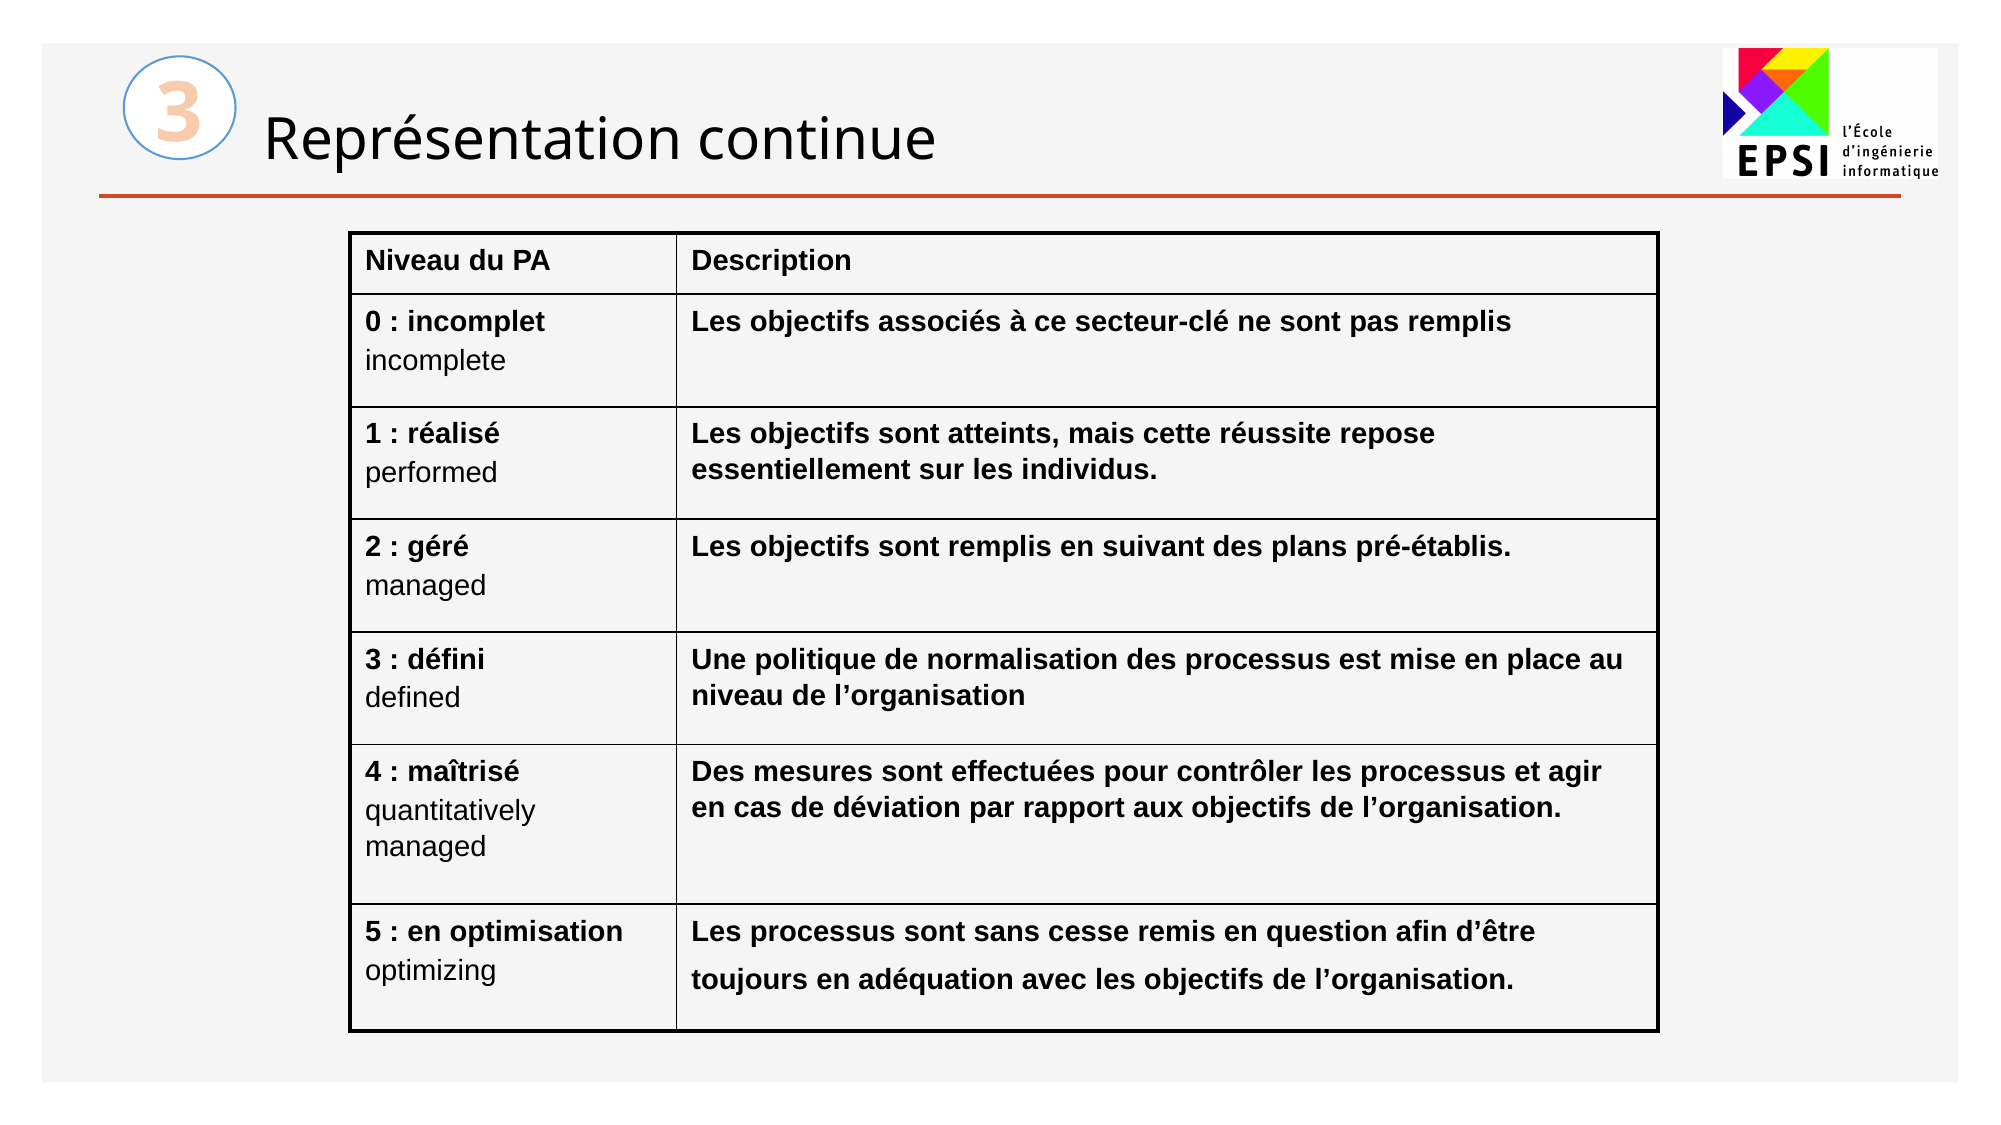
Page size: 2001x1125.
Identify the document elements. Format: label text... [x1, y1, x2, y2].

table_cell Les objectifs sont remplis en suivant des plans pré-établis. [677, 520, 1656, 631]
table_cell 1 : réalisé performed [352, 408, 676, 518]
table_cell 3 : défini defined [352, 633, 676, 744]
table_cell 2 : géré managed [352, 520, 676, 631]
picture [1723, 48, 1938, 179]
table_cell Une politique de normalisation des processus est mise en place au niveau de l’organisation [677, 633, 1656, 744]
table_cell Les objectifs sont atteints, mais cette réussite repose essentiellement sur les individus. [677, 408, 1656, 518]
table_cell Les objectifs associés à ce secteur-clé ne sont pas remplis [677, 295, 1656, 406]
table_cell 4 : maîtrisé quantitatively managed [352, 745, 676, 903]
text_box 3 [122, 55, 237, 161]
table_header Description [677, 235, 1656, 293]
title Représentation continue [248, 73, 1214, 179]
table_cell 5 : en optimisation optimizing [352, 905, 676, 1029]
table_cell Des mesures sont effectuées pour contrôler les processus et agir en cas de déviation par rapport aux objectifs de l’organisation. [677, 745, 1656, 903]
table_header Niveau du PA [352, 235, 676, 293]
table_cell Les processus sont sans cesse remis en question afin d’être toujours en adéquation avec les objectifs de l’organisation. [677, 905, 1656, 1029]
table_cell 0 : incomplet incomplete [352, 295, 676, 406]
